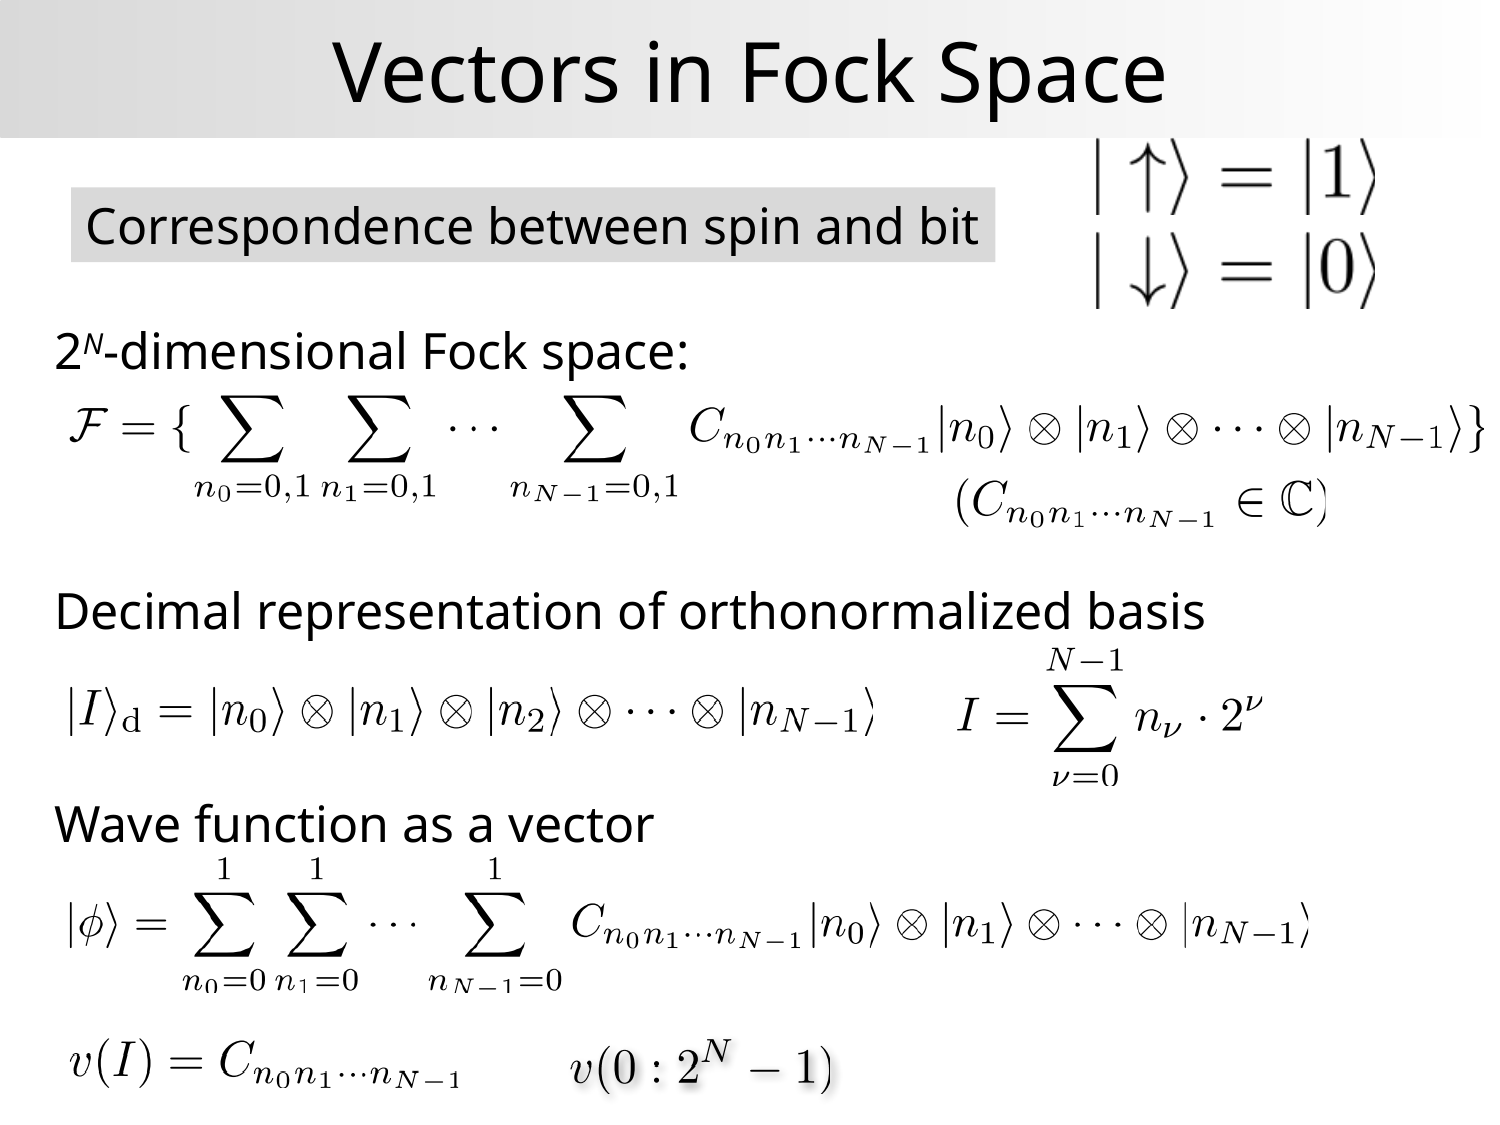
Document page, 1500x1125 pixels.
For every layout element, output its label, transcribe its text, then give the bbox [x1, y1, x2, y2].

picture [69, 857, 1309, 993]
picture [69, 1038, 459, 1088]
picture [955, 647, 1263, 786]
picture [1095, 137, 1376, 215]
text_box Correspondence between spin and bit [71, 187, 996, 263]
text_box Wave function as a vector [39, 785, 1280, 861]
picture [569, 1038, 831, 1095]
text_box 2N-dimensional Fock space: [39, 312, 1247, 387]
picture [69, 395, 1485, 528]
picture [69, 686, 873, 736]
text_box Decimal representation of orthonormalized basis [39, 571, 1280, 647]
picture [1095, 231, 1376, 310]
text_box Vectors in Fock Space [0, 0, 1500, 138]
